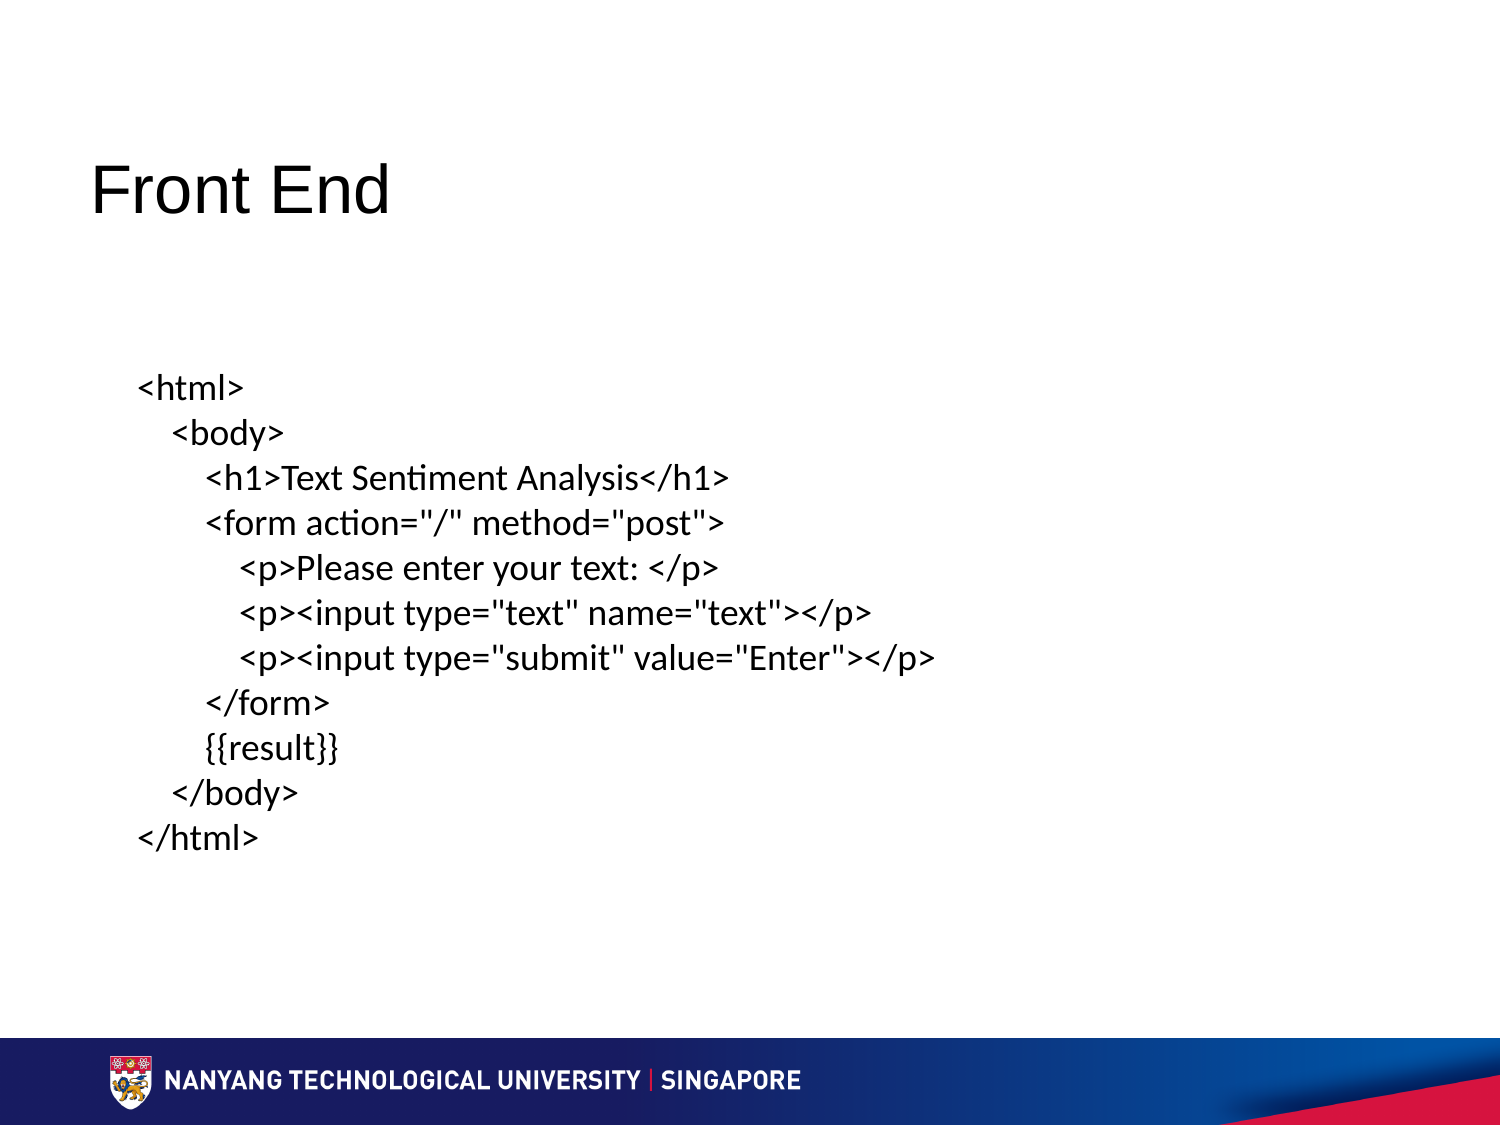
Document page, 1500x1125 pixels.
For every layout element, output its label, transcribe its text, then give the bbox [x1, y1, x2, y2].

picture [0, 1038, 1500, 1125]
title Front End [75, 92, 1425, 280]
text_box <html> <body> <h1>Text Sentiment Analysis</h1> <form action="/" method="post"> <p>Please enter your text: </p> <p><input type="text" name="text"></p> <p><input type="submit" value="Enter"></p> </form> {{result}} </body> </html> [122, 356, 1334, 866]
